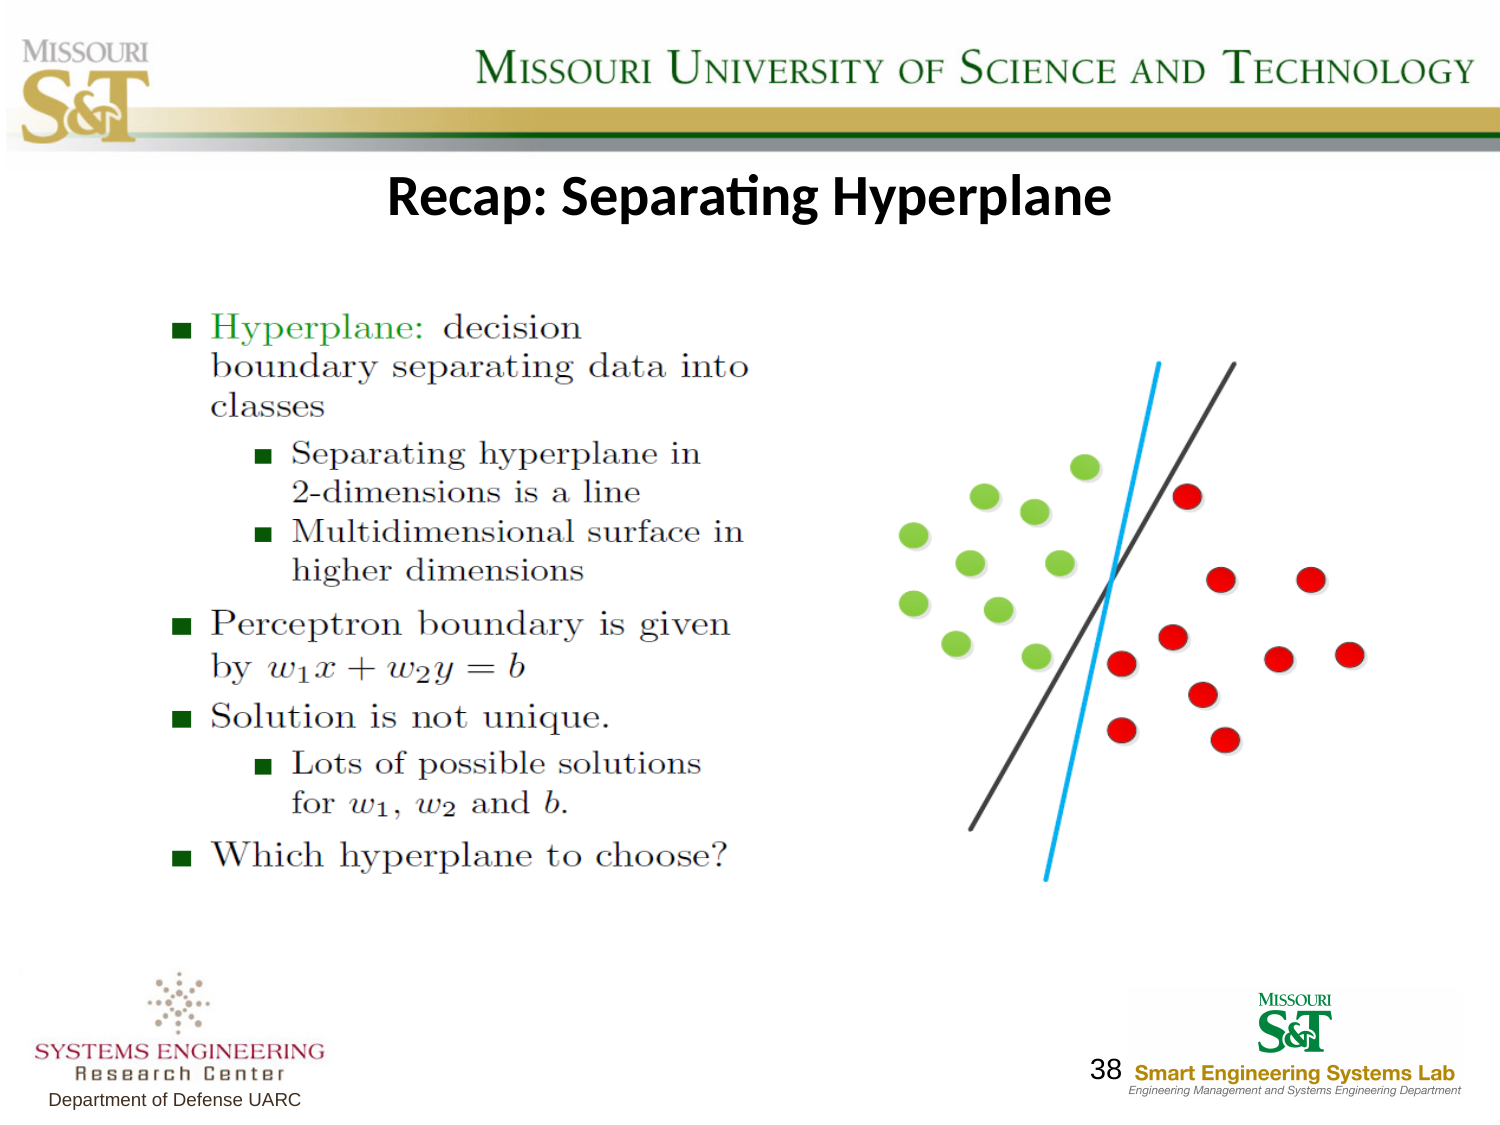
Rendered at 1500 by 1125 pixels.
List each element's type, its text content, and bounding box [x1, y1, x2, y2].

picture [1127, 987, 1463, 1100]
picture [6, 0, 1500, 171]
picture [19, 962, 338, 1088]
slide_number 38 [1074, 1042, 1425, 1103]
picture [112, 253, 1388, 952]
title Recap: Separating Hyperplane [75, 149, 1425, 238]
